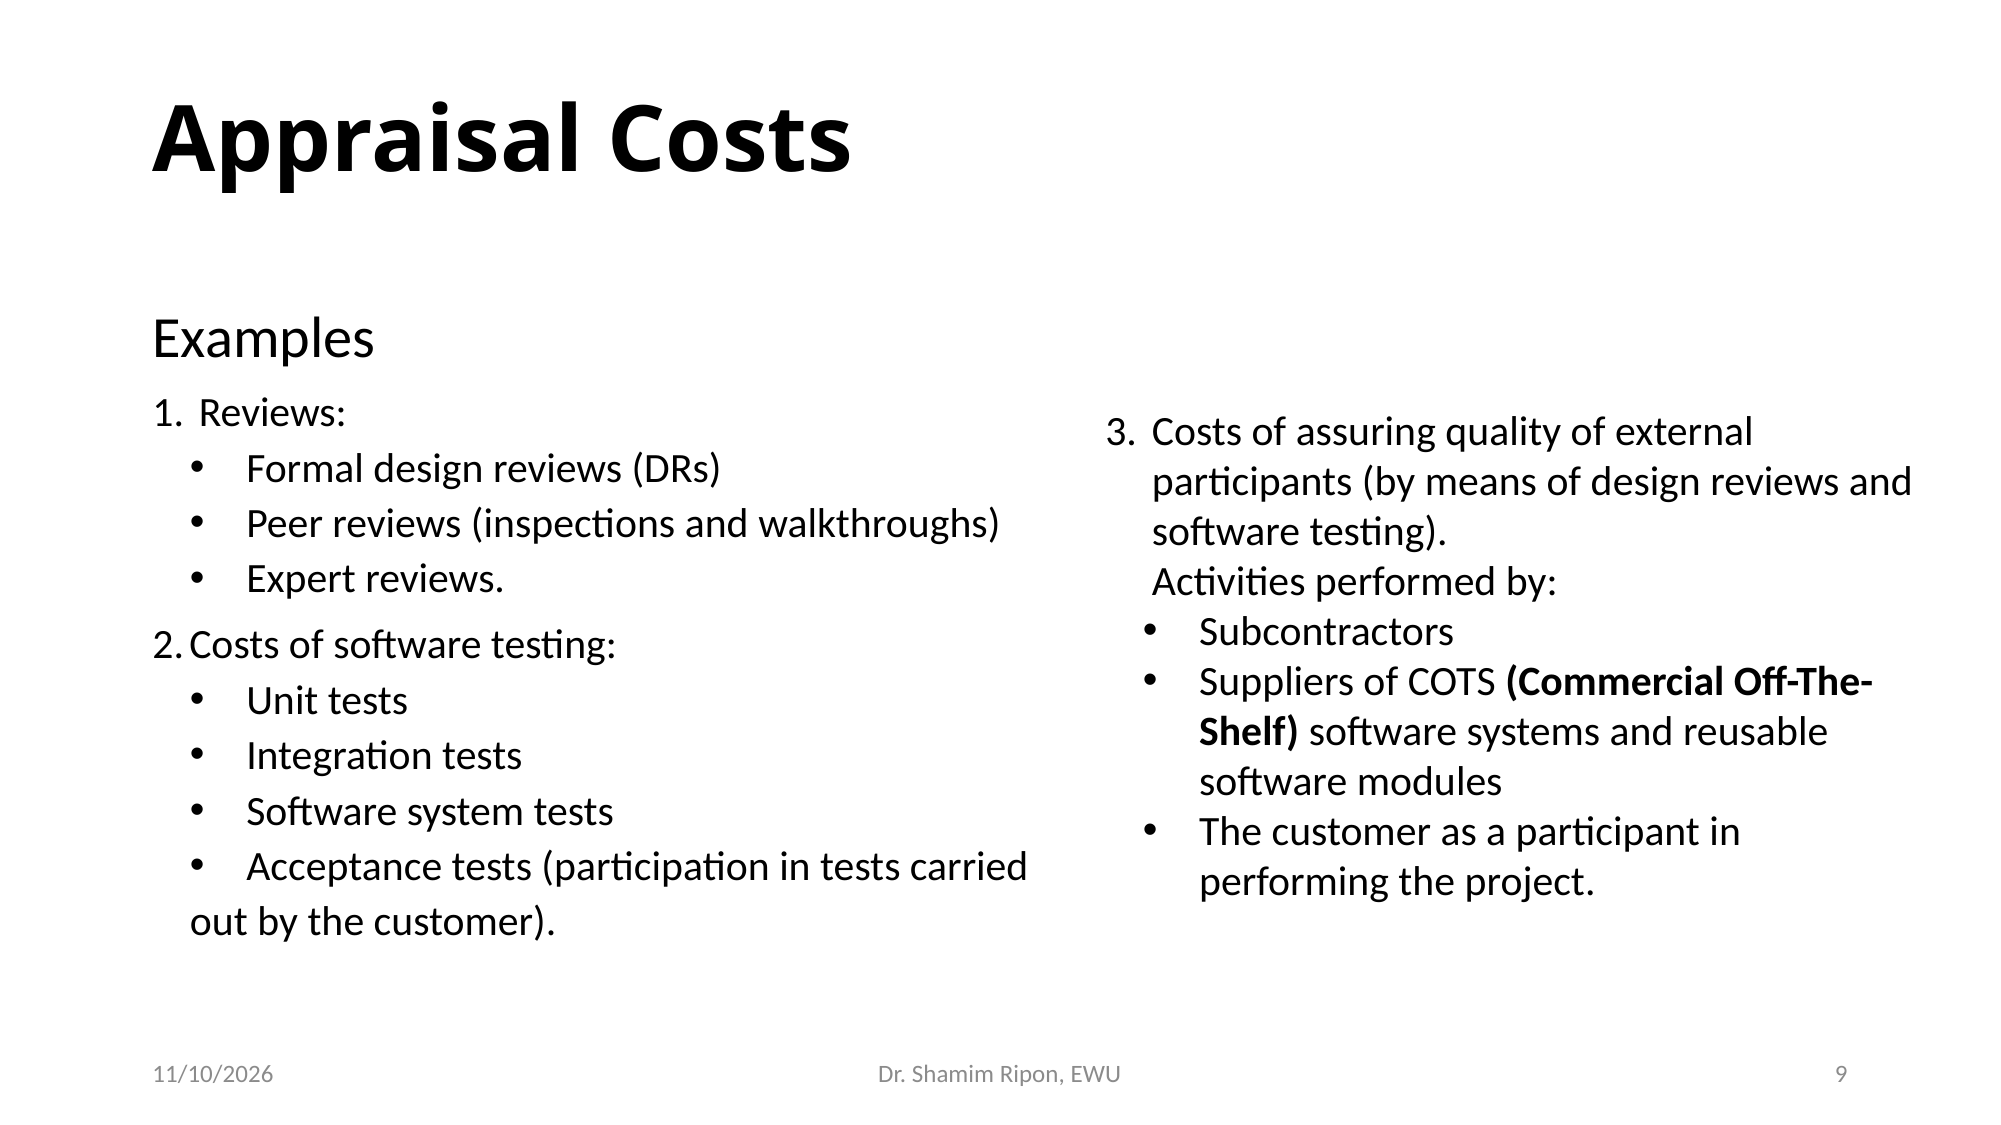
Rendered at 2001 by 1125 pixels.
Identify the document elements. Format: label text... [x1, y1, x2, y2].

text_box Costs of assuring quality of external participants (by means of design reviews and software testing). Activities performed by: Subcontractors Suppliers of COTS (Commercial Off-The-Shelf) software systems and reusable software modules The customer as a participant in performing the project. [1090, 396, 1950, 912]
title Appraisal Costs [137, 59, 1863, 224]
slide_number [137, 1042, 588, 1103]
slide_number 9 [1412, 1042, 1863, 1103]
list Examples Reviews: Formal design reviews (DRs) Peer reviews (inspections and walkthroughs) Expert reviews. Costs of software testing: Unit tests Integration tests Software system tests Acceptance tests (participation in tests carried out by the customer). [137, 299, 1069, 1014]
footer Dr. Shamim Ripon, EWU [662, 1042, 1338, 1103]
